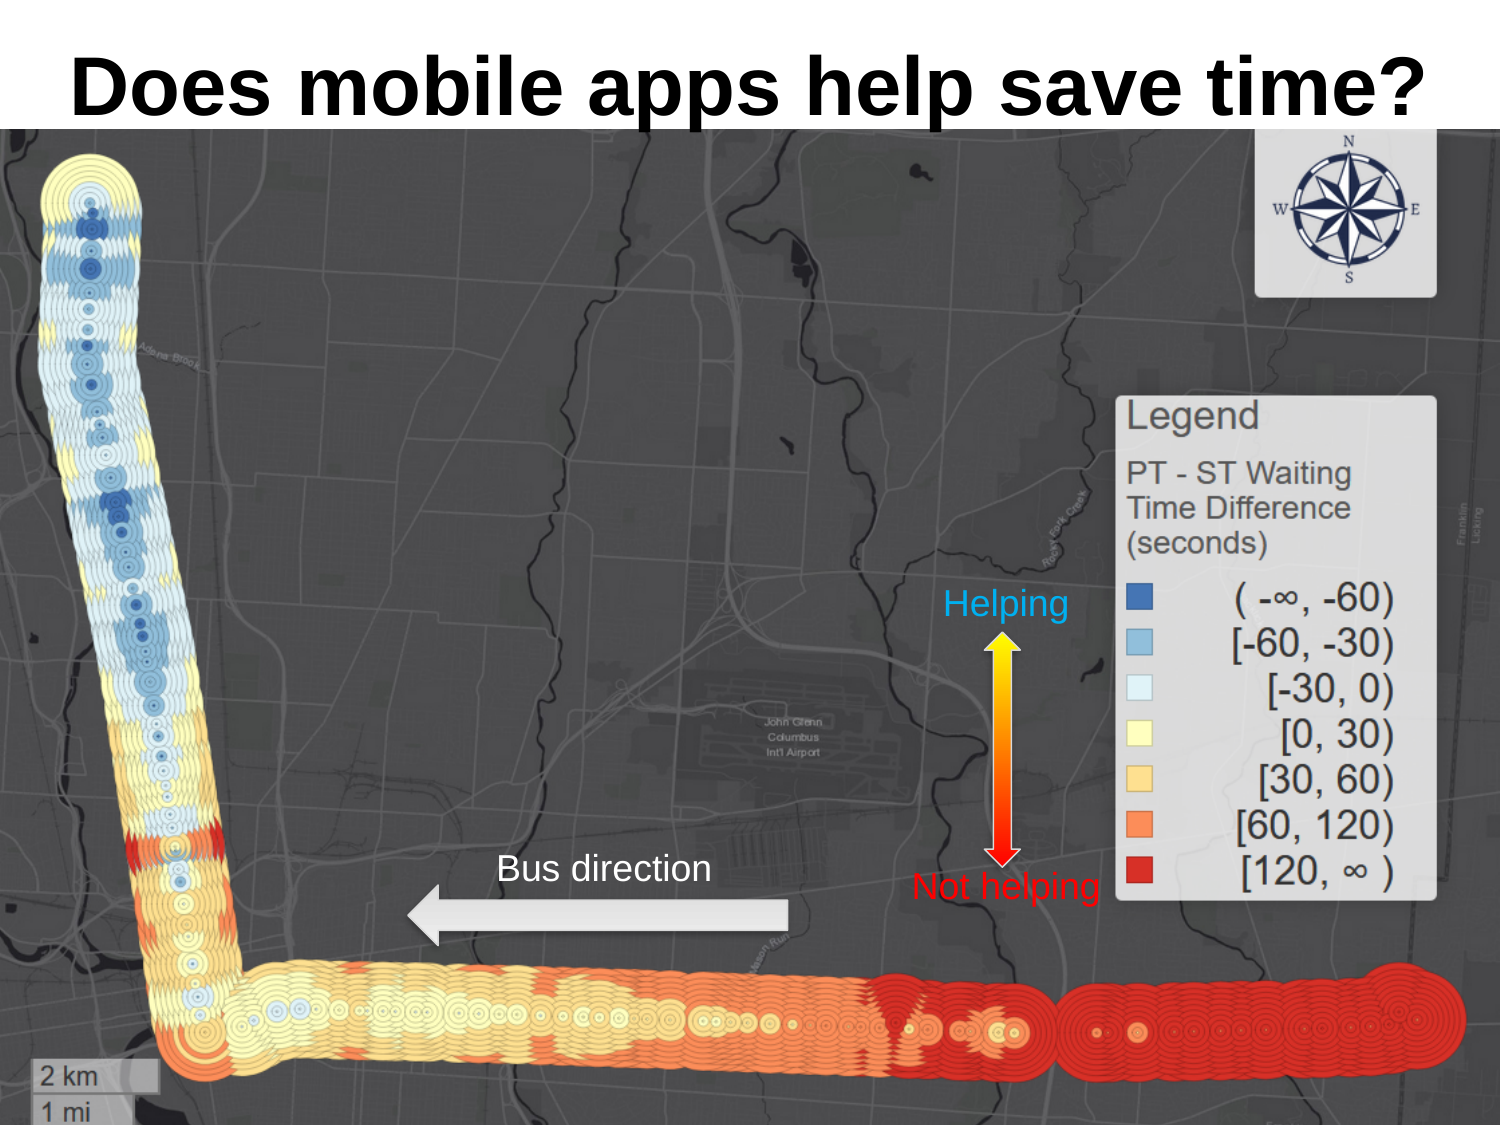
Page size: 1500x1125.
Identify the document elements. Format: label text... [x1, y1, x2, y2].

picture [0, 129, 1500, 1125]
text_box Does mobile apps help save time? [55, 24, 1445, 128]
